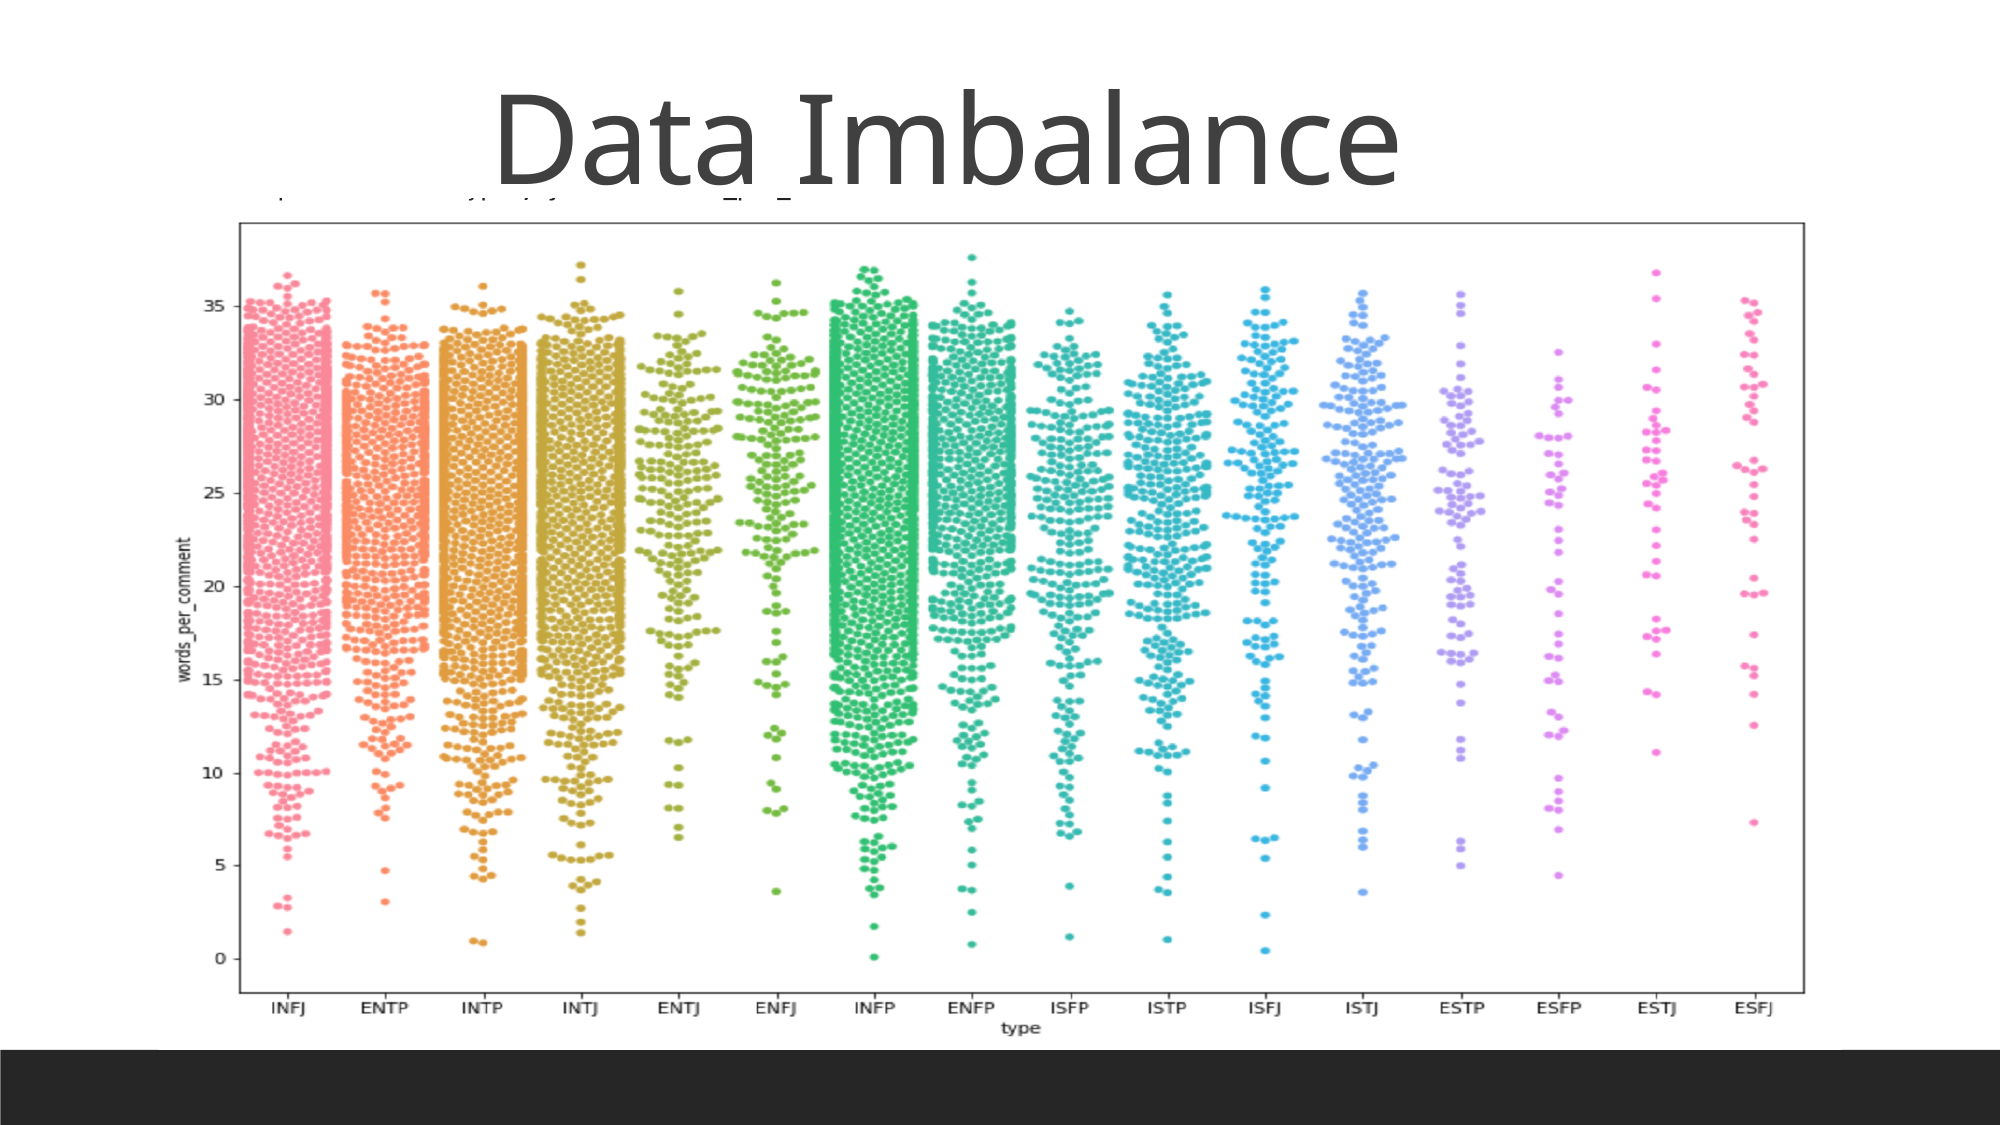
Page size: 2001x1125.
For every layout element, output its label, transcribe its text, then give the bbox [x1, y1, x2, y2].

title Data Imbalance [180, 47, 1830, 195]
picture [157, 197, 1843, 1051]
